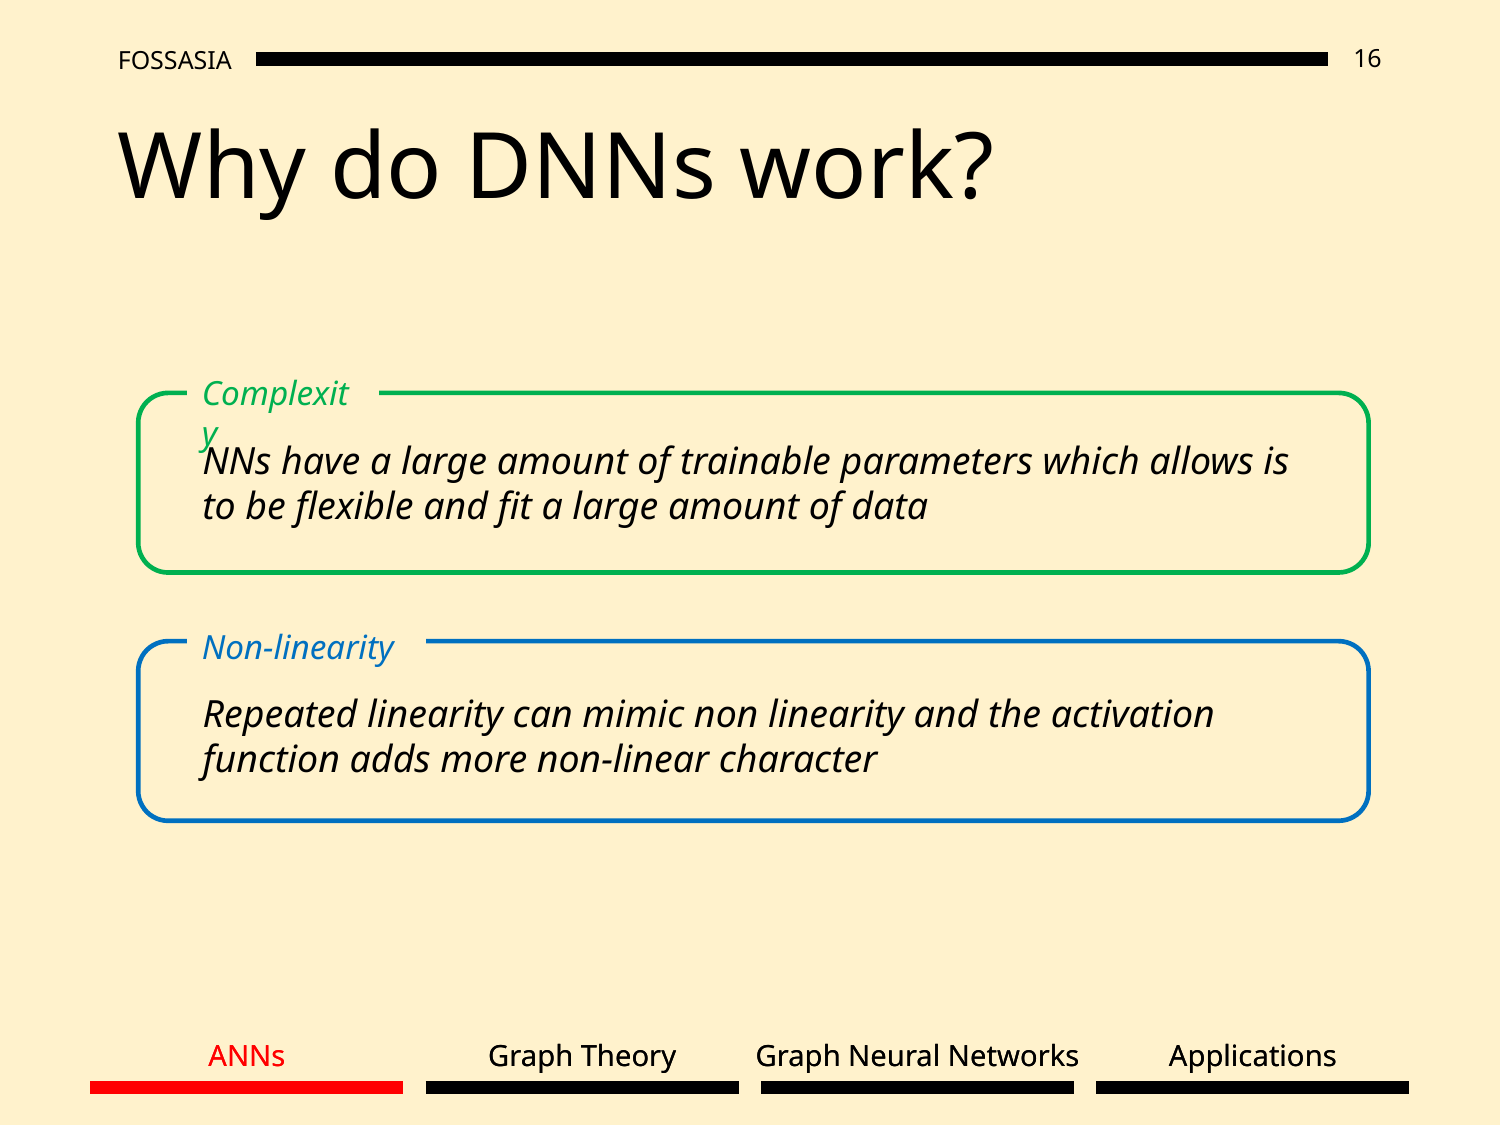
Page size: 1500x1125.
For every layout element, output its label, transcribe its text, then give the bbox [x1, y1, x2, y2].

text_box [137, 640, 1370, 822]
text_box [90, 1029, 1410, 1088]
text_box [137, 391, 1370, 574]
text_box Non-linearity [187, 618, 426, 674]
text_box NNs have a large amount of trainable parameters which allows is to be flexible and fit a large amount of data [187, 429, 1338, 535]
text_box Repeated linearity can mimic non linearity and the activation function adds more non-linear character [187, 682, 1339, 787]
title Why do DNNs work? [103, 59, 1397, 278]
text_box Complexity [187, 365, 379, 429]
